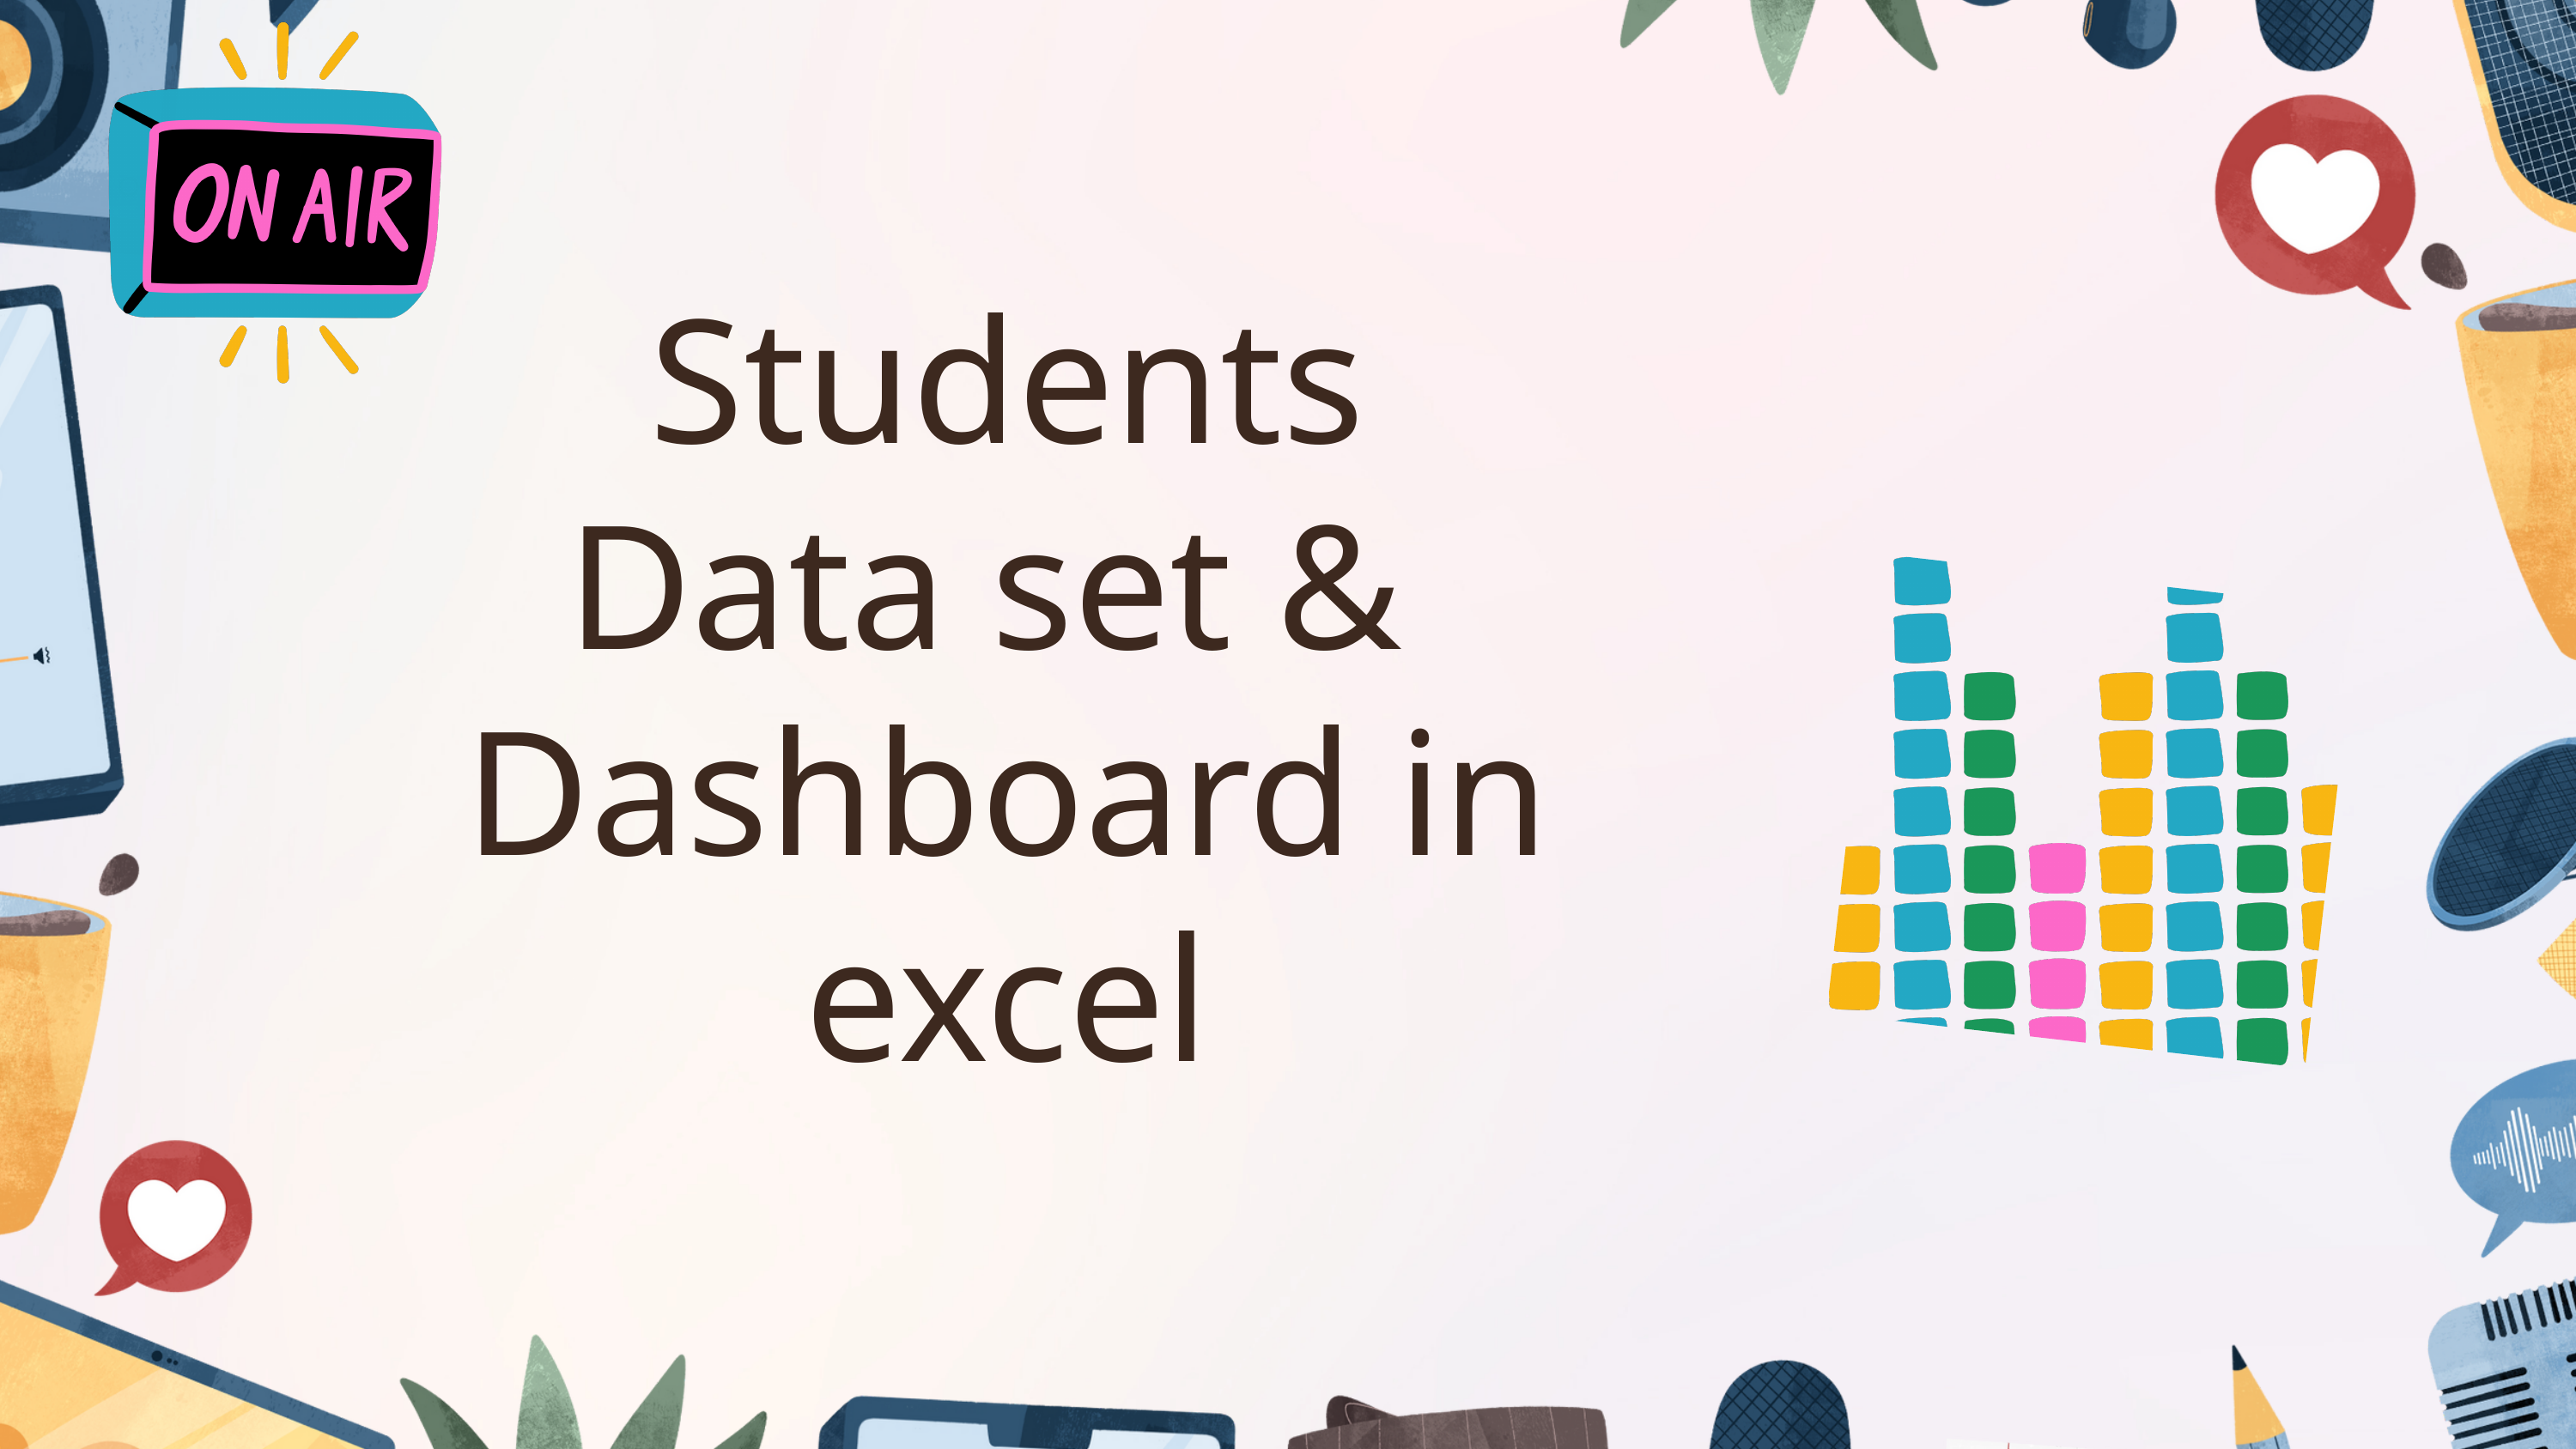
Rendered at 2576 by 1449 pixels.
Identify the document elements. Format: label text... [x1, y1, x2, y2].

text_box [0, 0, 2576, 1449]
text_box [1826, 554, 2359, 1069]
text_box Students Data set & Dashboard in excel [440, 271, 1575, 1216]
text_box [107, 20, 442, 385]
